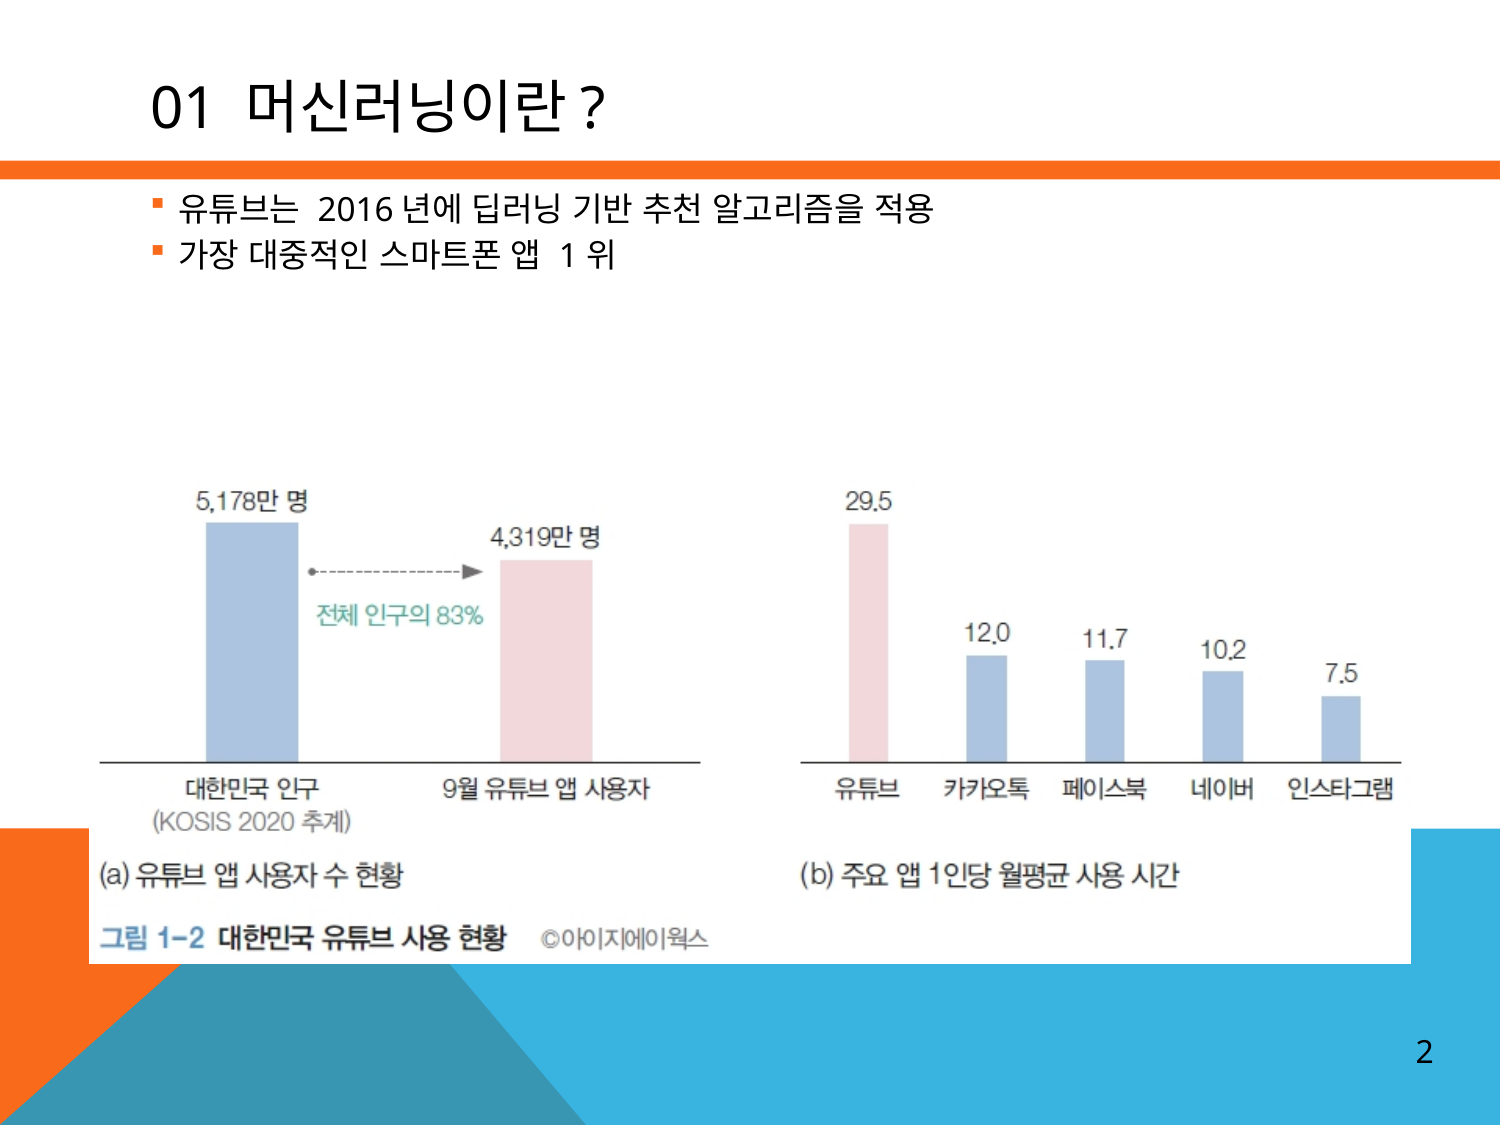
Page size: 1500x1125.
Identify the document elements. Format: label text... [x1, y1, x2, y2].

slide_number 2 [1378, 1012, 1461, 1095]
list 유튜브는 2016년에 딥러닝 기반 추천 알고리즘을 적용 가장 대중적인 스마트폰 앱 1위 [135, 180, 1369, 478]
title 01 머신러닝이란? [135, 60, 1369, 150]
picture [89, 479, 1411, 965]
